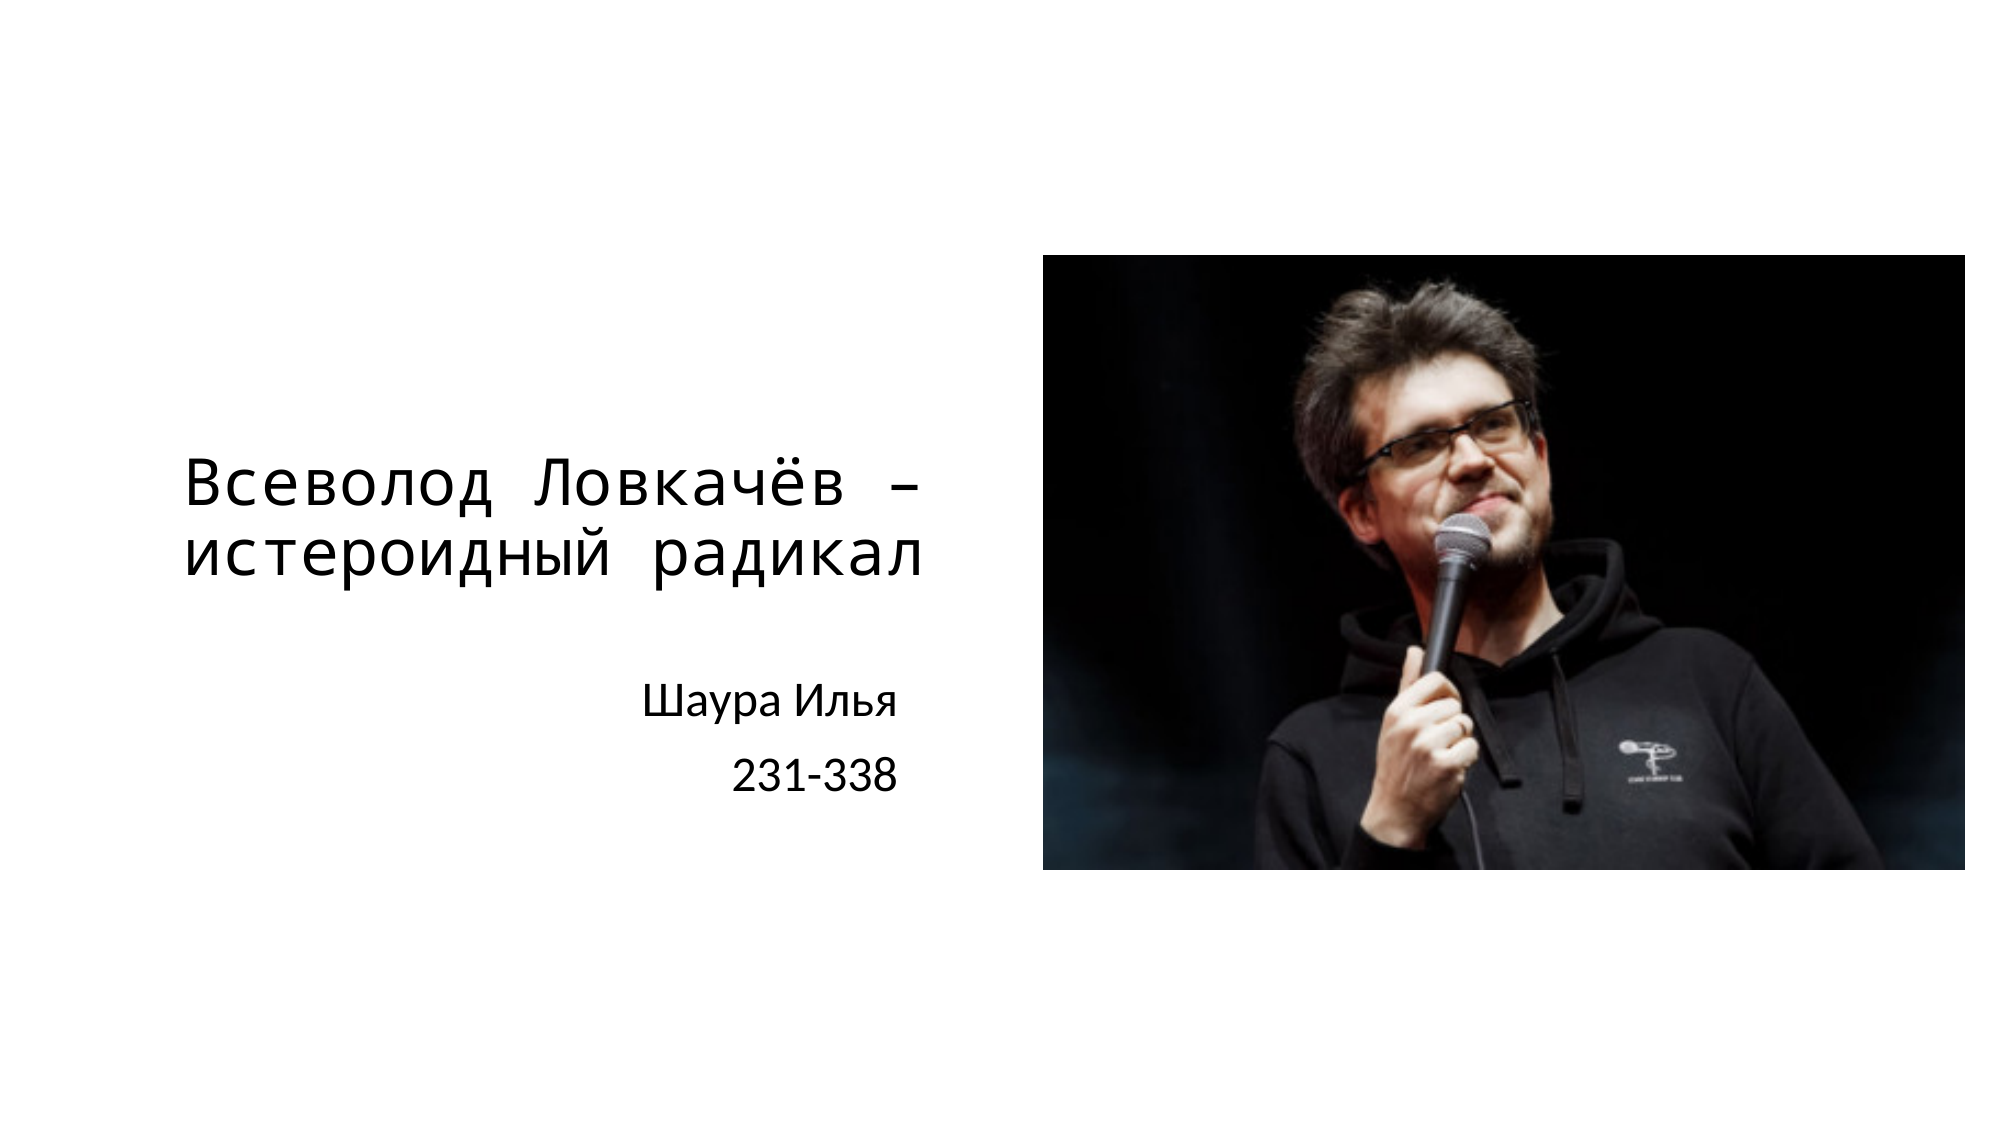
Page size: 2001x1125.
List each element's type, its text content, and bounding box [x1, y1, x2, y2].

title Всеволод Ловкачёв – истероидный радикал [168, 321, 1000, 598]
subtitle Шаура Илья 231-338 [249, 665, 914, 863]
picture [1043, 255, 1965, 870]
